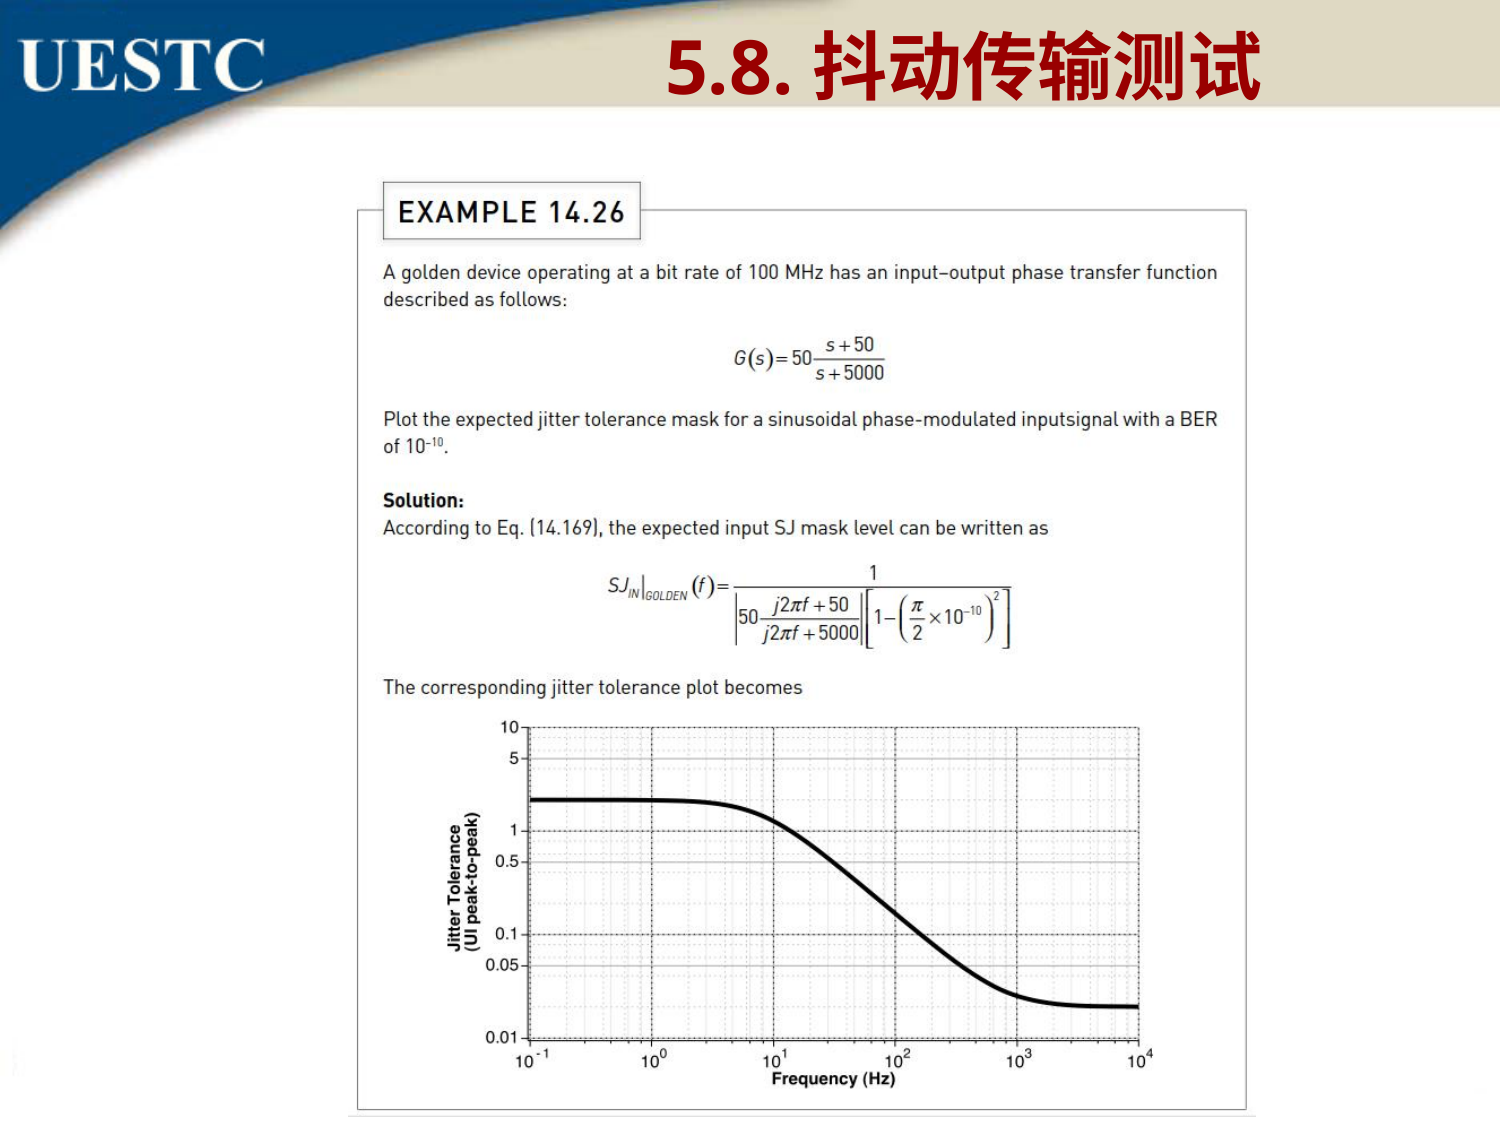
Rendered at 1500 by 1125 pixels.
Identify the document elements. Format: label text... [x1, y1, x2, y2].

picture [0, 0, 1500, 1125]
text_box 5.8.抖动传输测试 [442, 0, 1485, 141]
